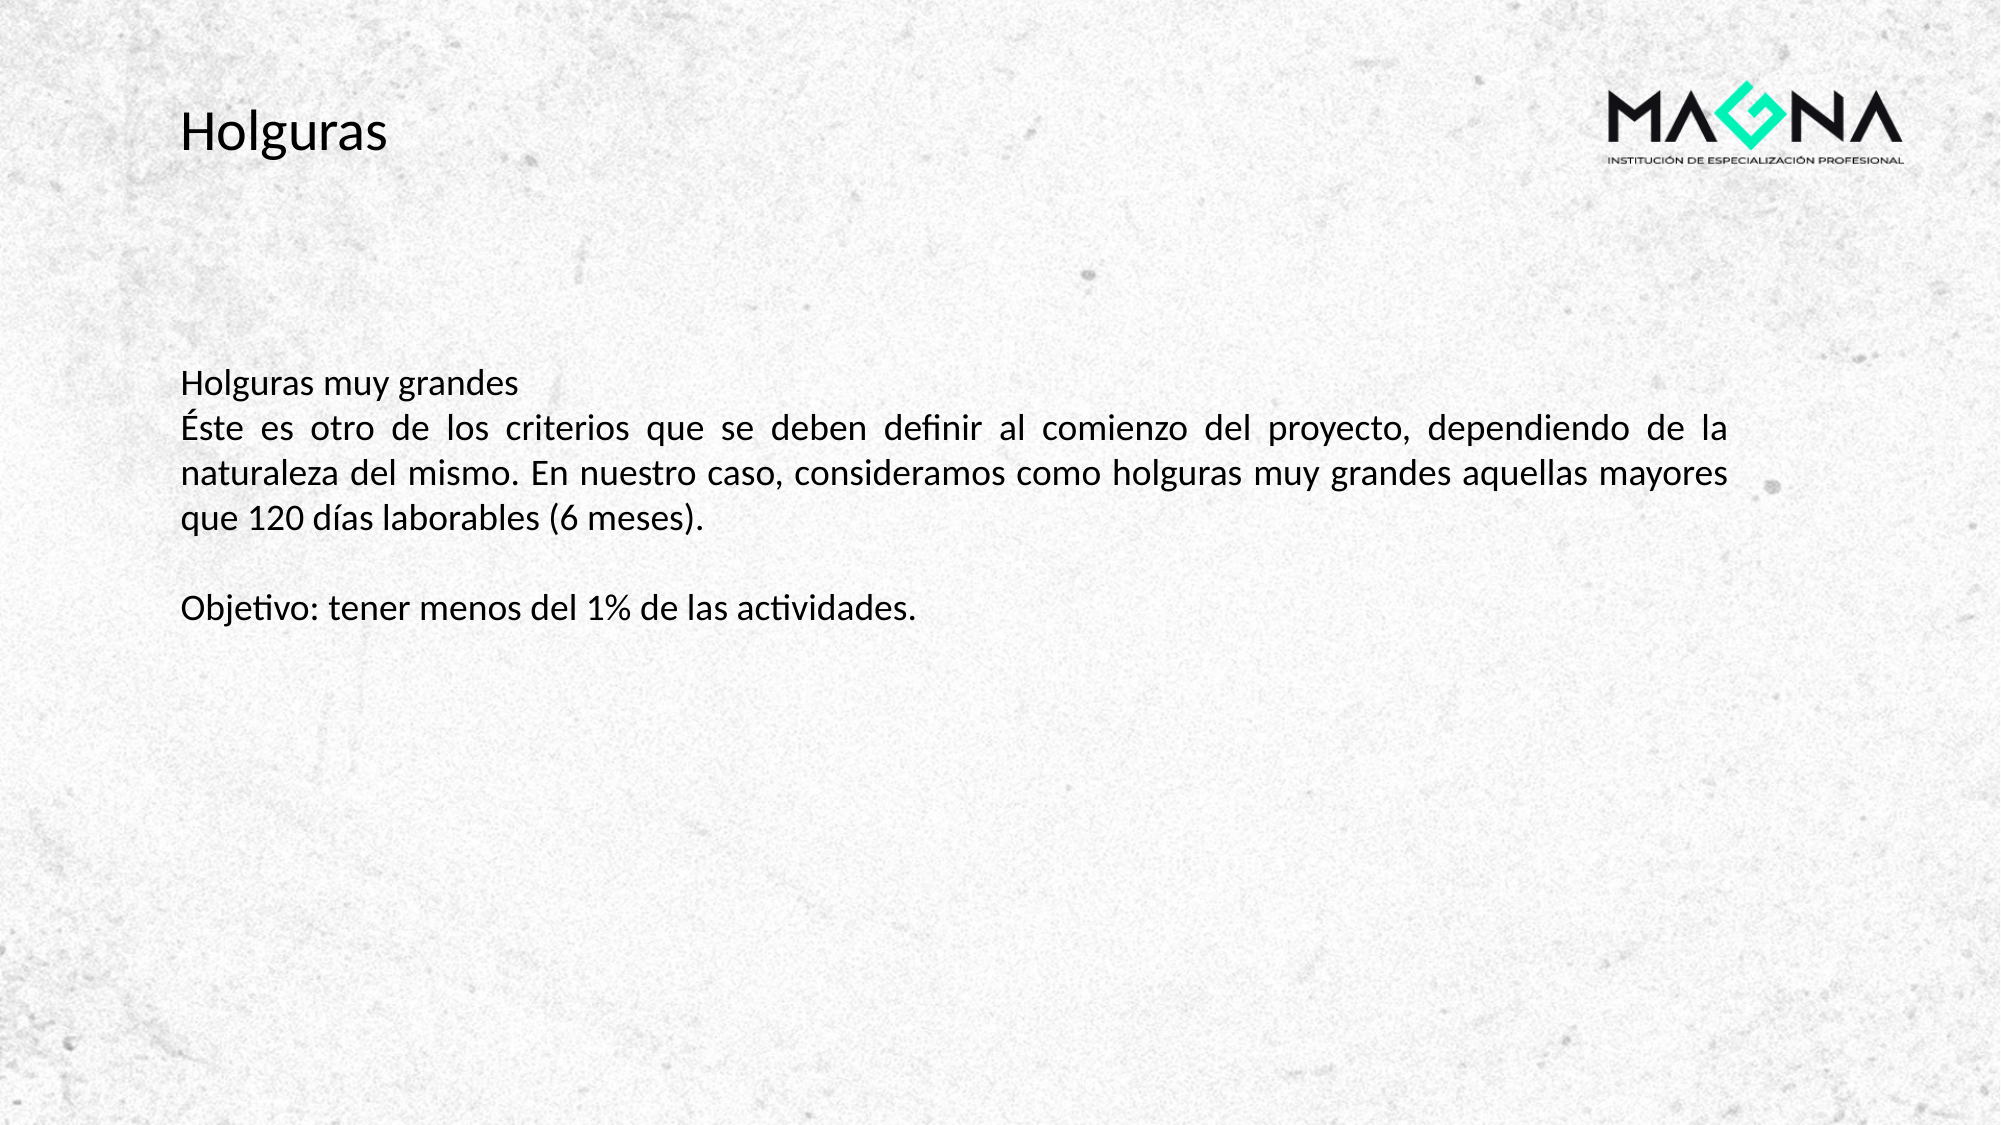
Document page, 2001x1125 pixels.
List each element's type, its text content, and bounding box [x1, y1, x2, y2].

picture [0, 0, 2001, 1125]
text_box Holguras [165, 85, 1166, 170]
text_box Holguras muy grandes Éste es otro de los criterios que se deben definir al comienzo del proyecto, dependiendo de la naturaleza del mismo. En nuestro caso, consideramos como holguras muy grandes aquellas mayores que 120 días laborables (6 meses). Objetivo: tener menos del 1% de las actividades. [165, 350, 1745, 635]
